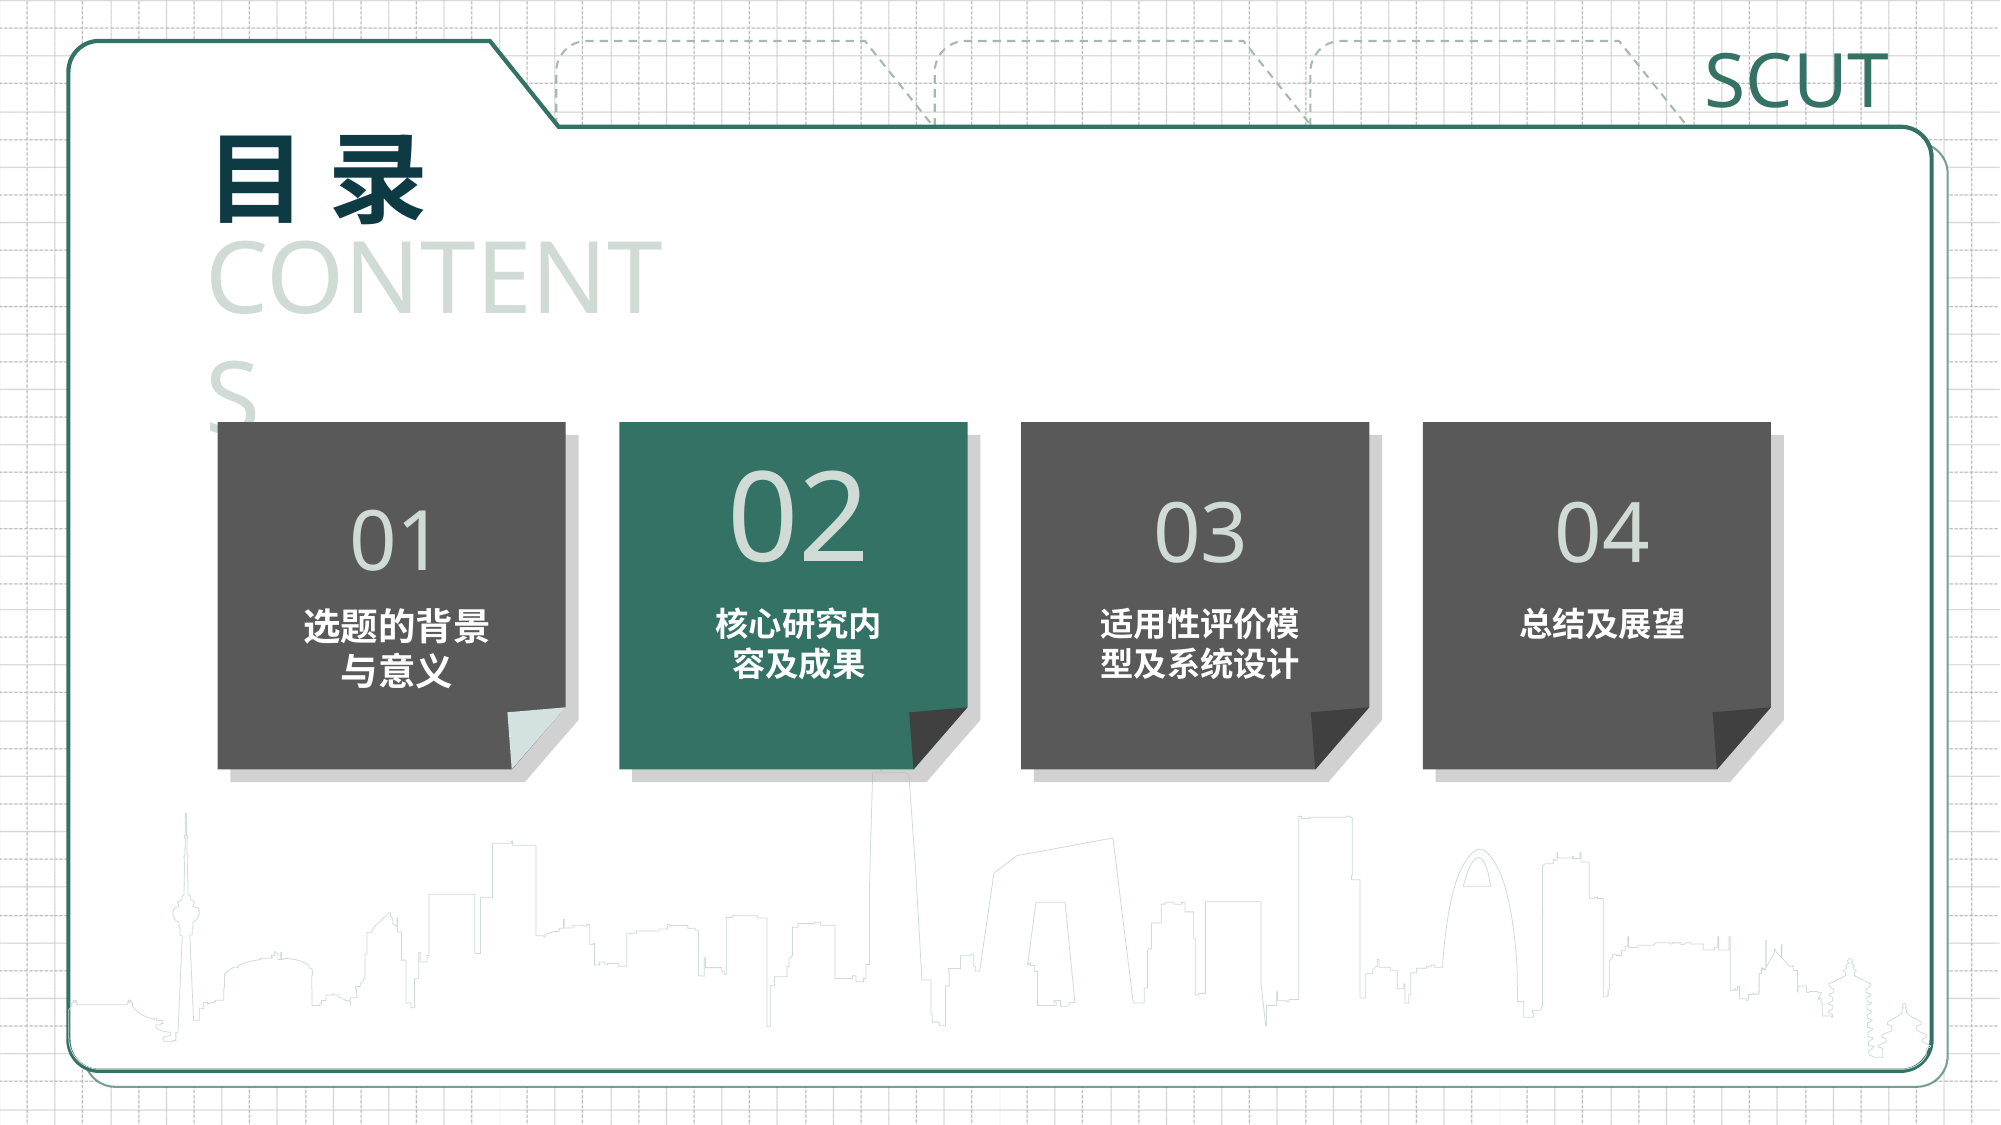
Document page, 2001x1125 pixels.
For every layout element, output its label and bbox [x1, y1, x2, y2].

picture [0, 0, 2000, 1125]
text_box [68, 40, 1948, 1087]
text_box [217, 422, 579, 783]
text_box [619, 422, 981, 783]
text_box [1021, 422, 1383, 783]
text_box [1422, 422, 1784, 783]
